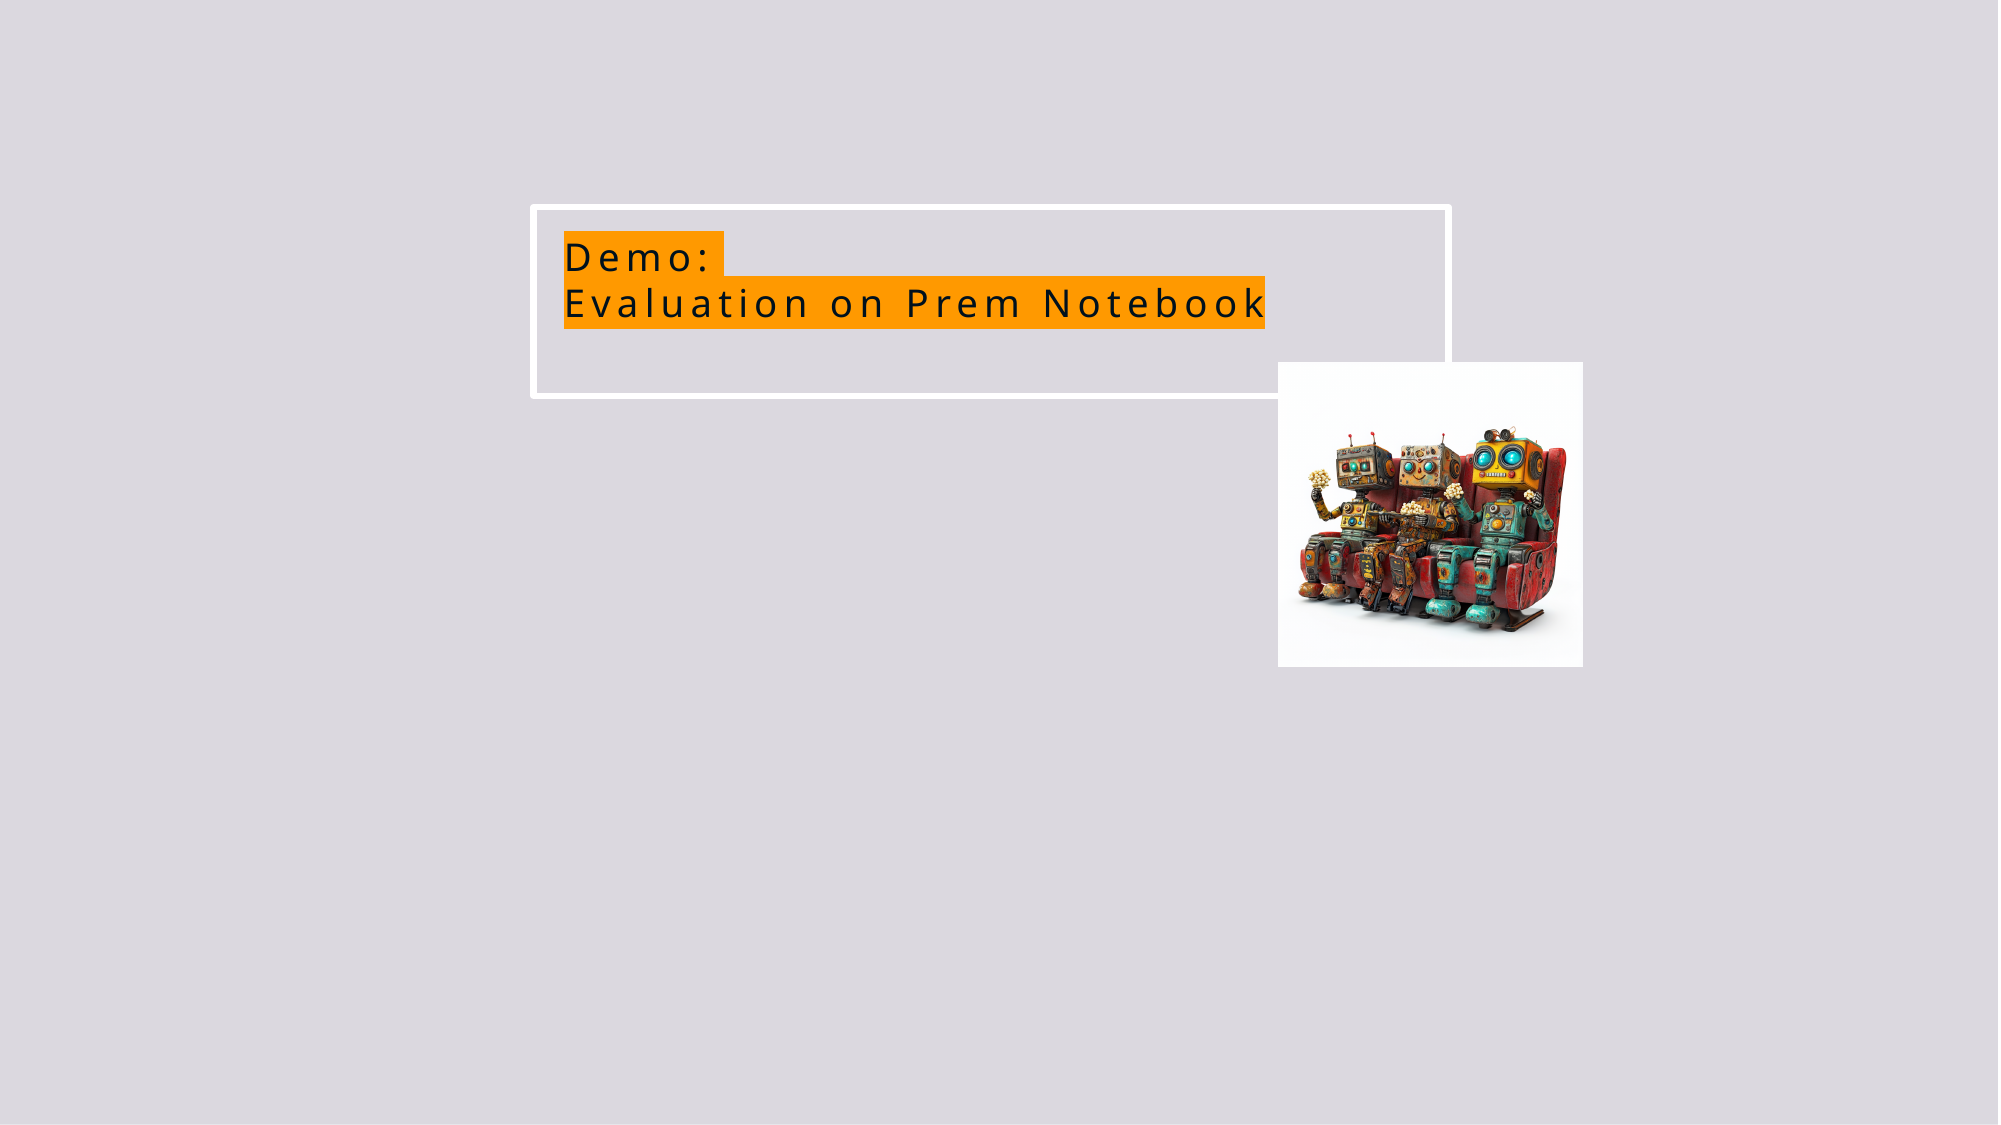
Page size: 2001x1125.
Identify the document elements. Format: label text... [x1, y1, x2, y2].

picture [1277, 362, 1583, 667]
title Demo: Evaluation on Prem Notebook [544, 213, 1472, 347]
